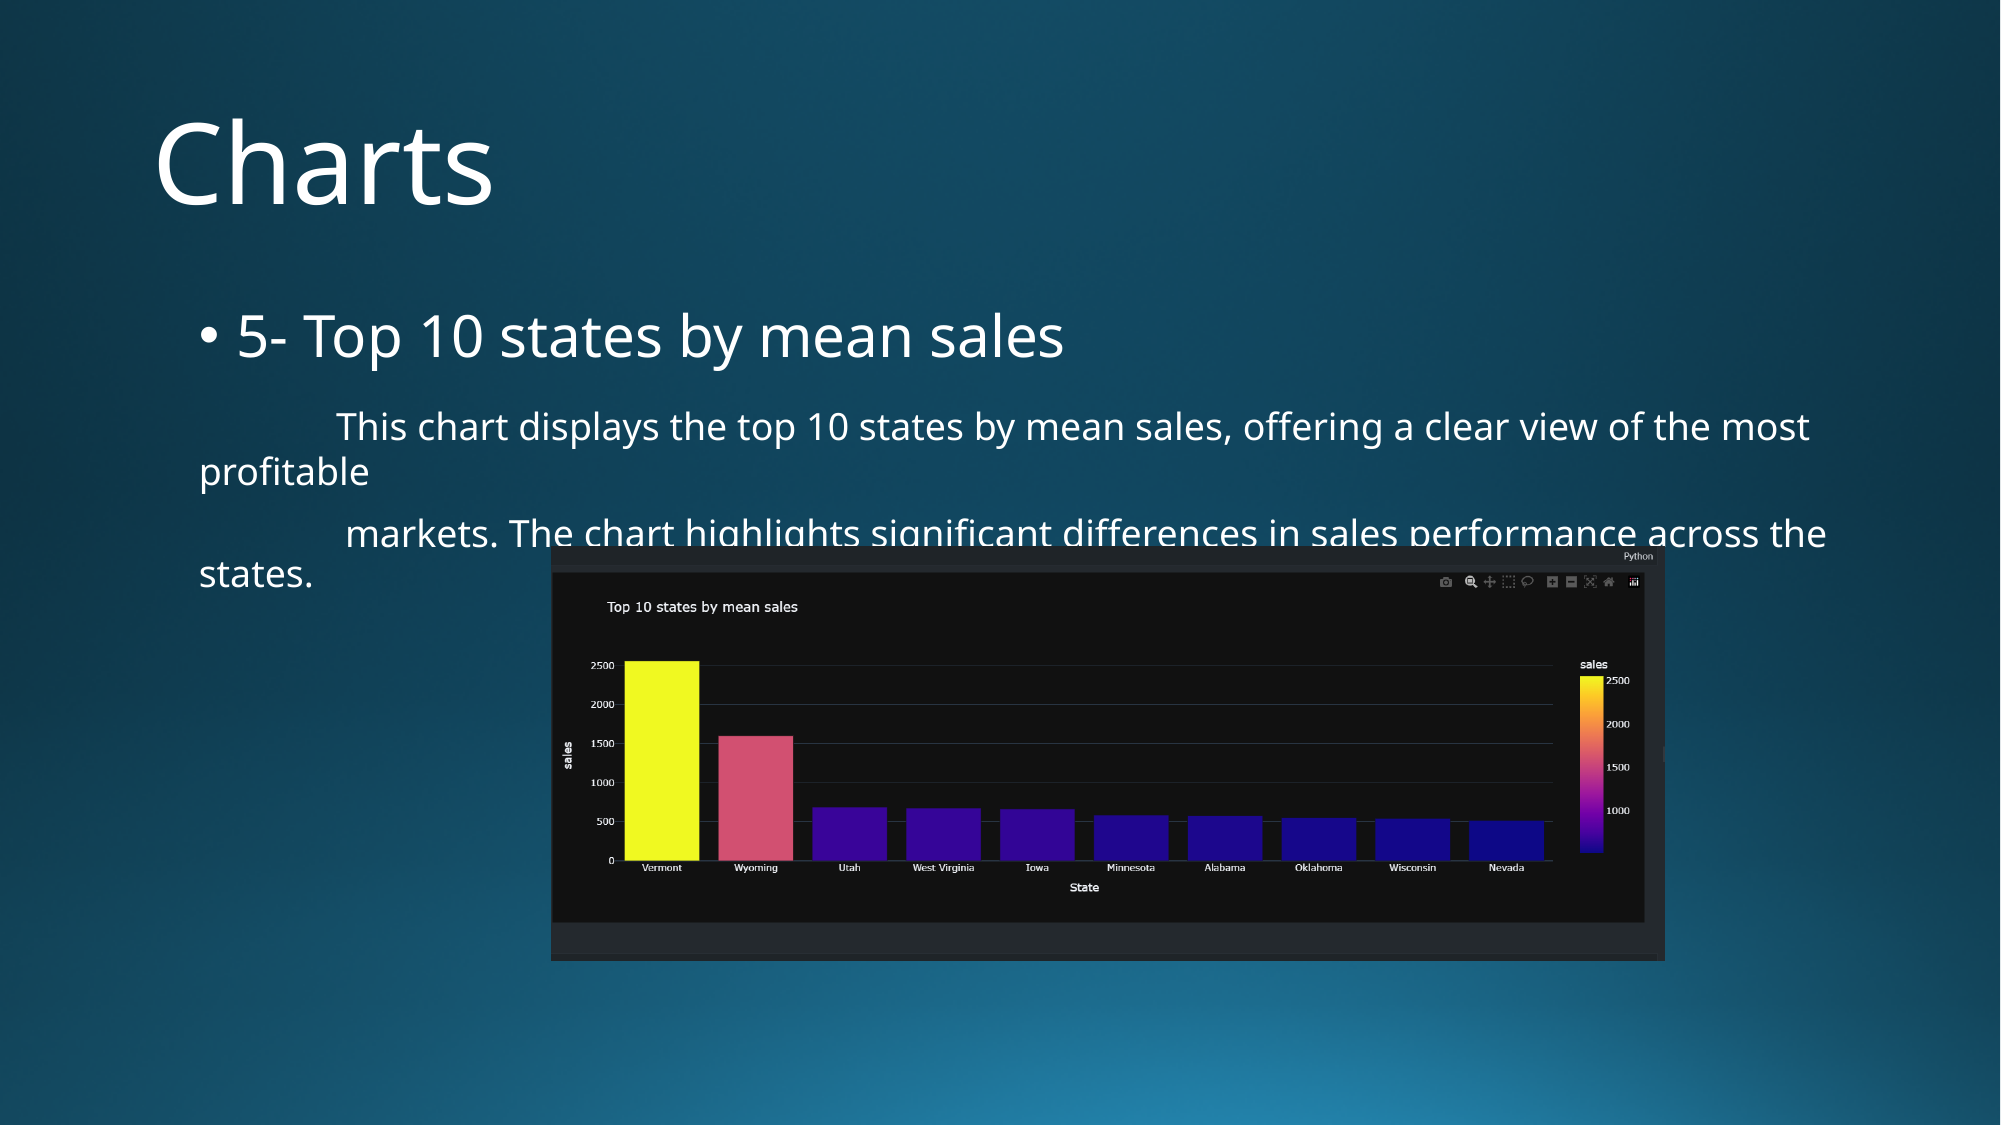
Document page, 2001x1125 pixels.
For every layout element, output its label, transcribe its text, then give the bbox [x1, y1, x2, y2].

picture [0, 0, 2001, 1125]
title Charts [137, 59, 1863, 278]
list 5- Top 10 states by mean sales This chart displays the top 10 states by mean sales, offering a clear view of the most profitable markets. The chart highlights significant differences in sales performance across the states. [183, 299, 1863, 1014]
